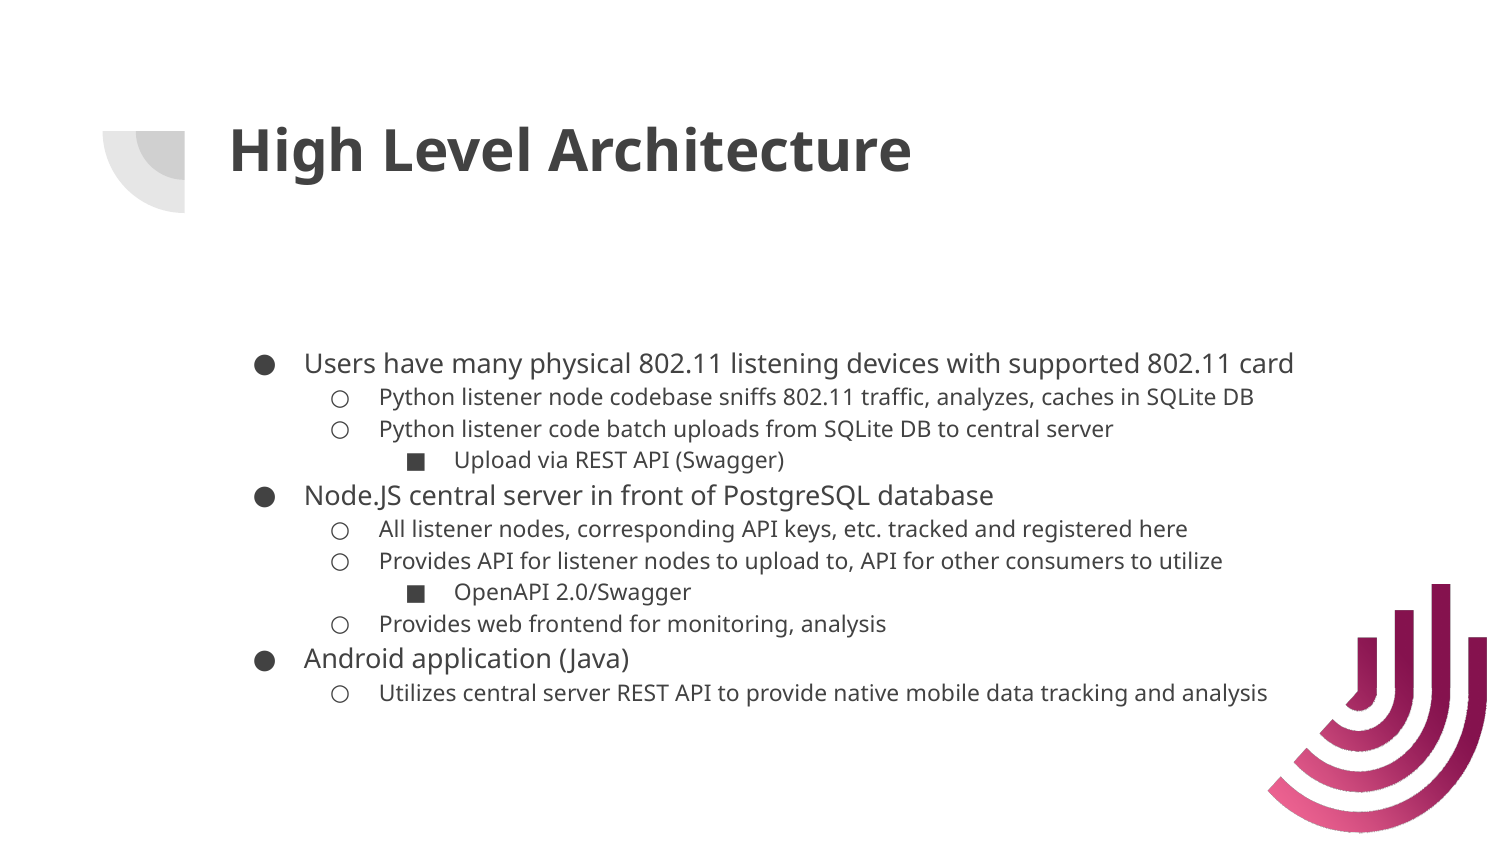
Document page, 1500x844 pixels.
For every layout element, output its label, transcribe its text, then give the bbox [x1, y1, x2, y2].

list Users have many physical 802.11 listening devices with supported 802.11 card Python listener node codebase sniffs 802.11 traffic, analyzes, caches in SQLite DB Python listener code batch uploads from SQLite DB to central server Upload via REST API (Swagger) Node.JS central server in front of PostgreSQL database All listener nodes, corresponding API keys, etc. tracked and registered here Provides API for listener nodes to upload to, API for other consumers to utilize OpenAPI 2.0/Swagger Provides web frontend for monitoring, analysis Android application (Java) Utilizes central server REST API to provide native mobile data tracking and analysis [213, 326, 1368, 744]
picture [1231, 575, 1500, 844]
title High Level Architecture [213, 98, 1368, 263]
